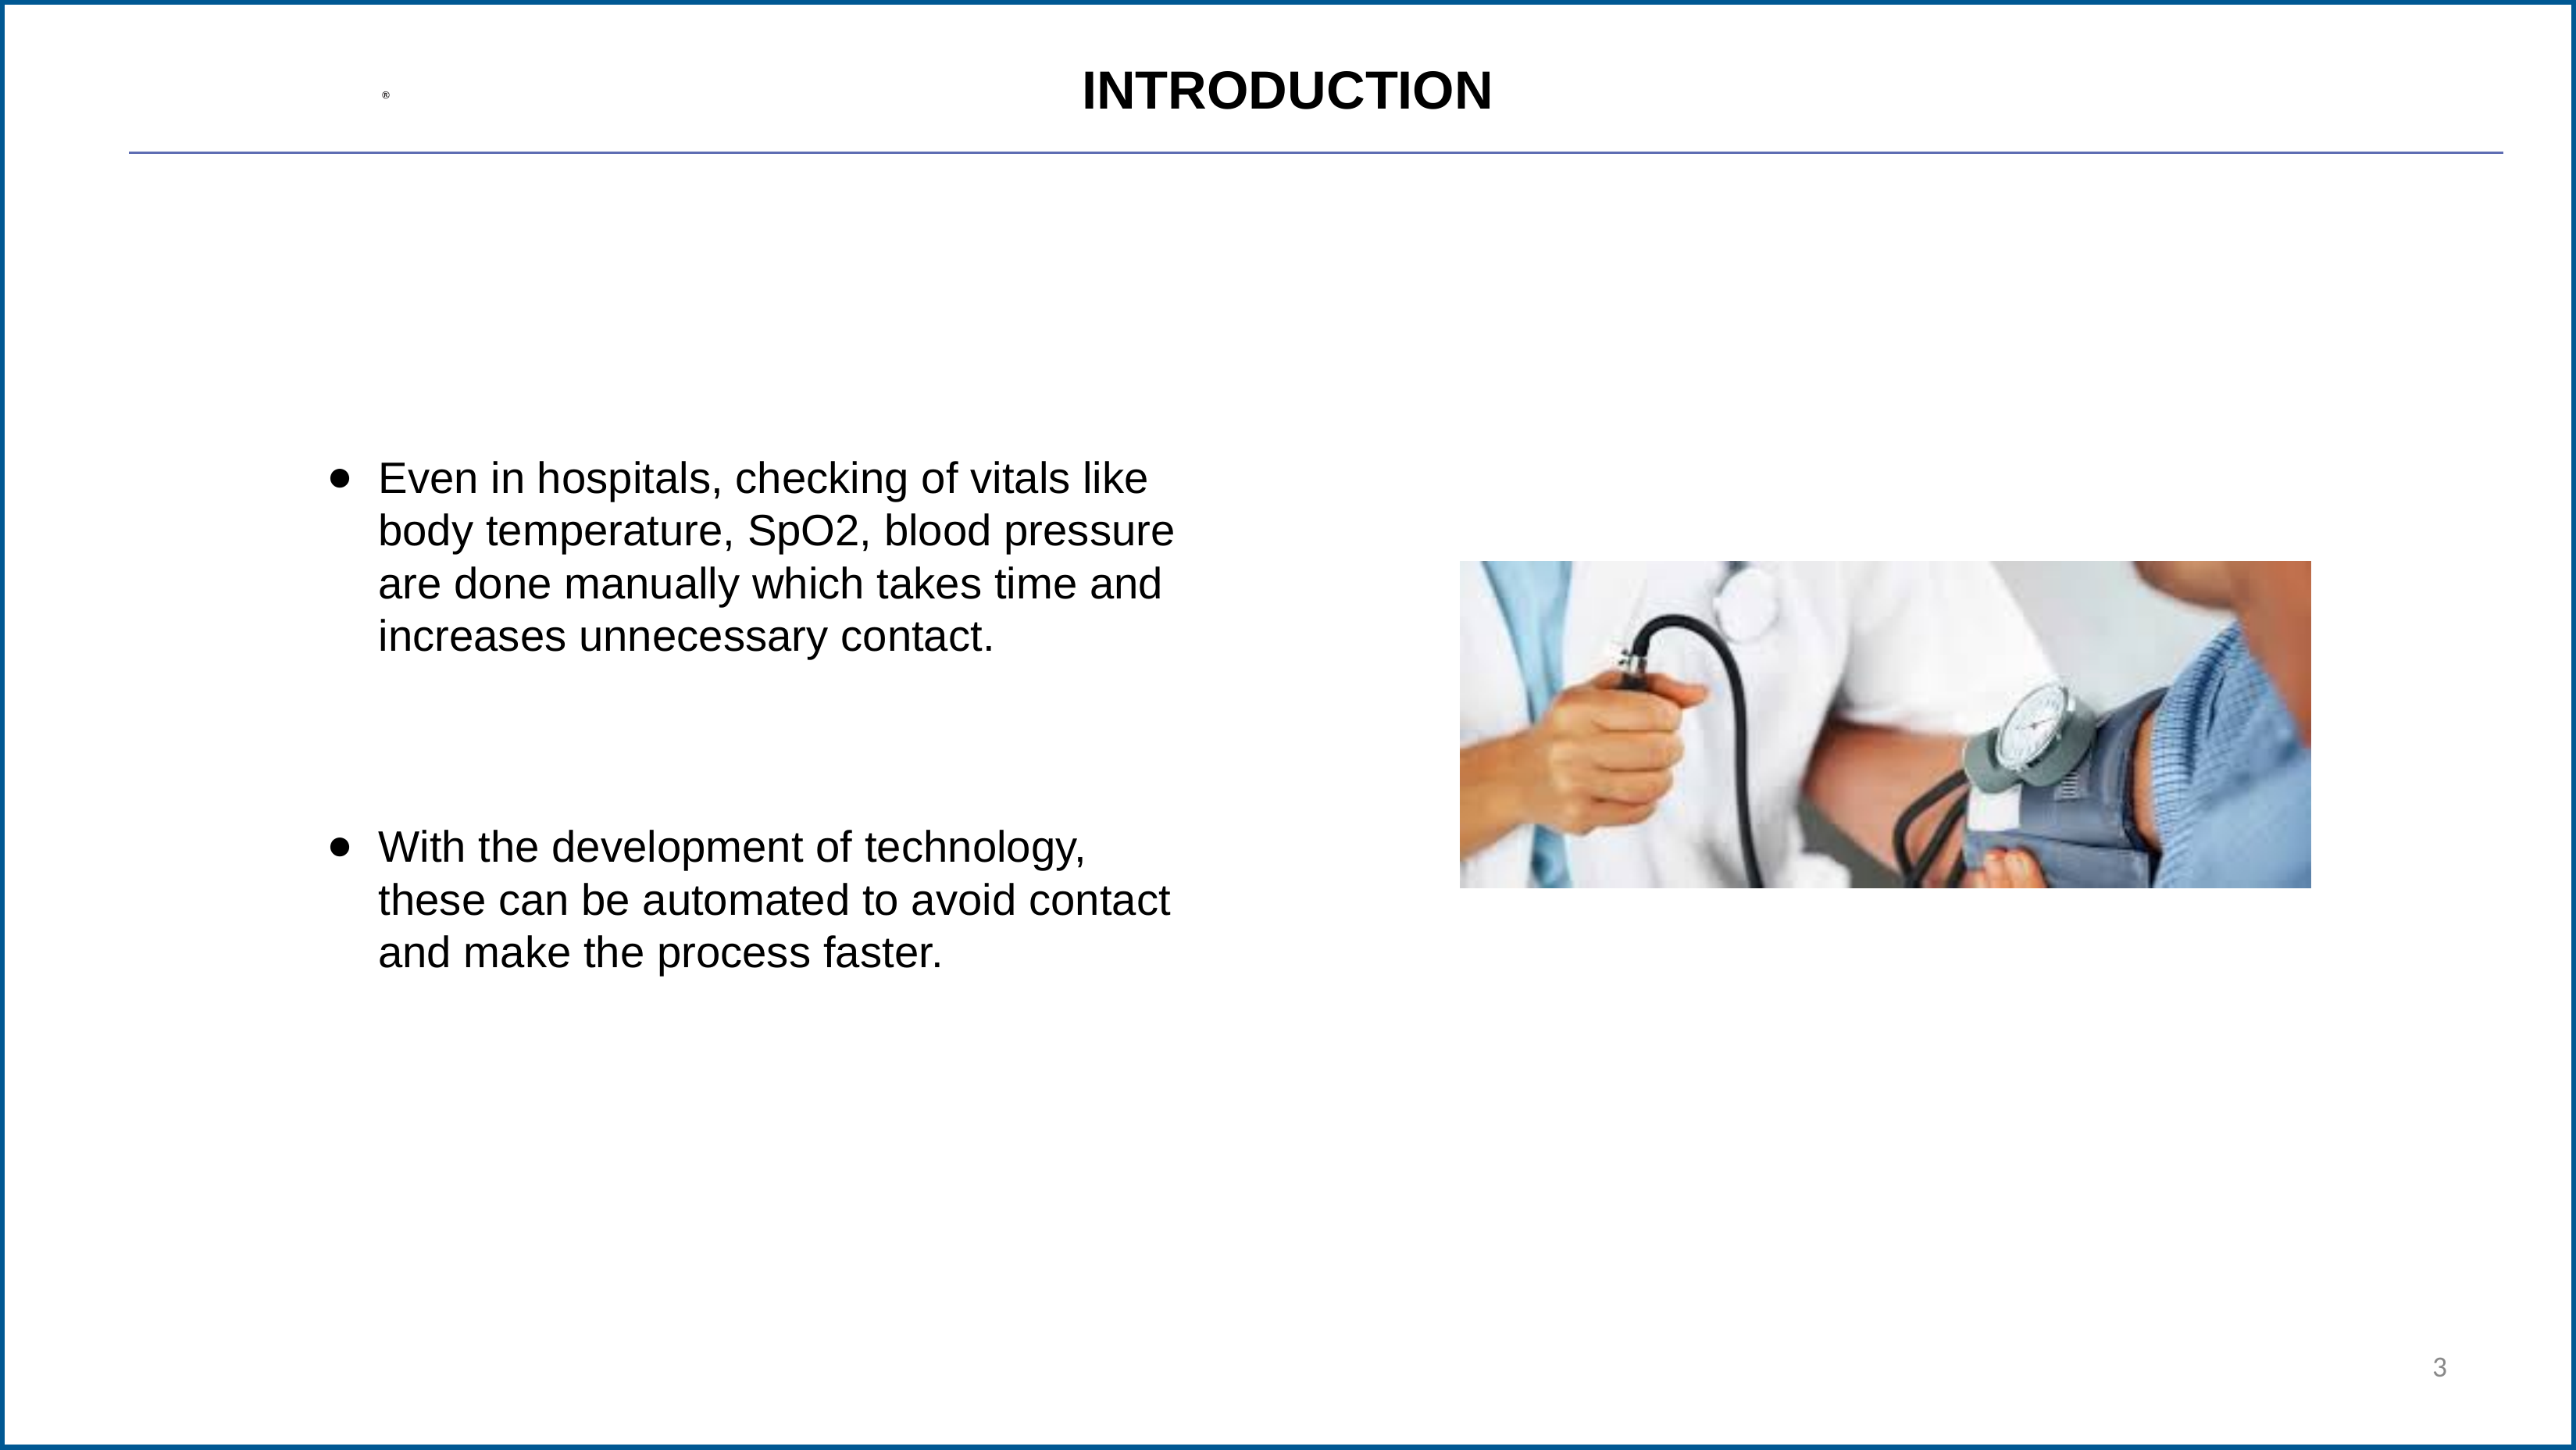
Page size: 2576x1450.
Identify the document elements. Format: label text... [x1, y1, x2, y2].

picture [1460, 561, 2311, 888]
text_box [0, 0, 2576, 1450]
text_box Even in hospitals, checking of vitals like body temperature, SpO2, blood pressure are done manually which takes time and increases unnecessary contact. With the development of technology, these can be automated to avoid contact and make the process faster. [308, 438, 1190, 1041]
text_box INTRODUCTION [826, 43, 1750, 132]
slide_number ‹#› [1854, 1348, 2448, 1450]
